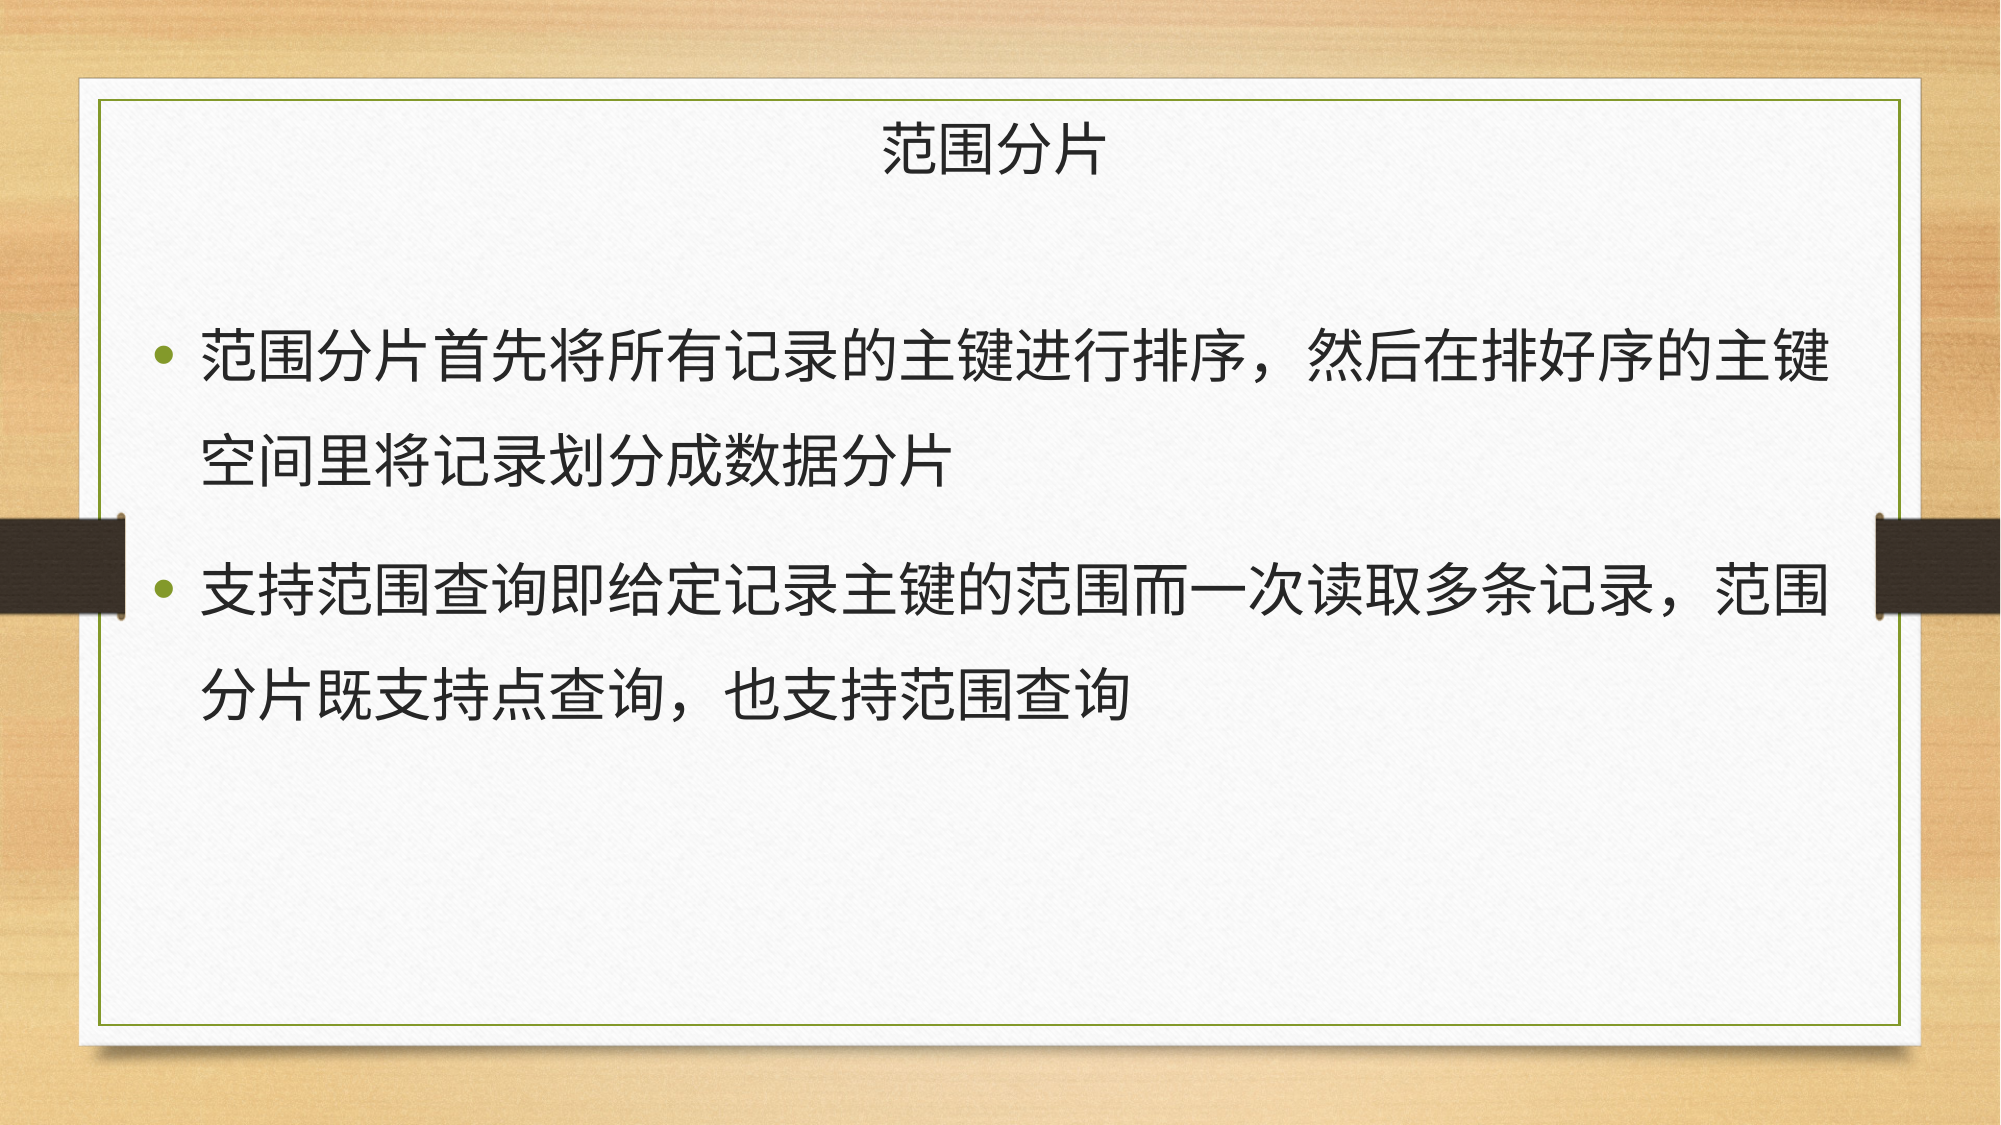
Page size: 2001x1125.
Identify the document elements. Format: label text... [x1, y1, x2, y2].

list 范围分片首先将所有记录的主键进行排序，然后在排好序的主键空间里将记录划分成数据分片 支持范围查询即给定记录主键的范围而一次读取多条记录，范围分片既支持点查询，也支持范围查询 [137, 277, 1863, 992]
picture [0, 0, 2001, 1125]
title 范围分片 [103, 104, 1902, 190]
